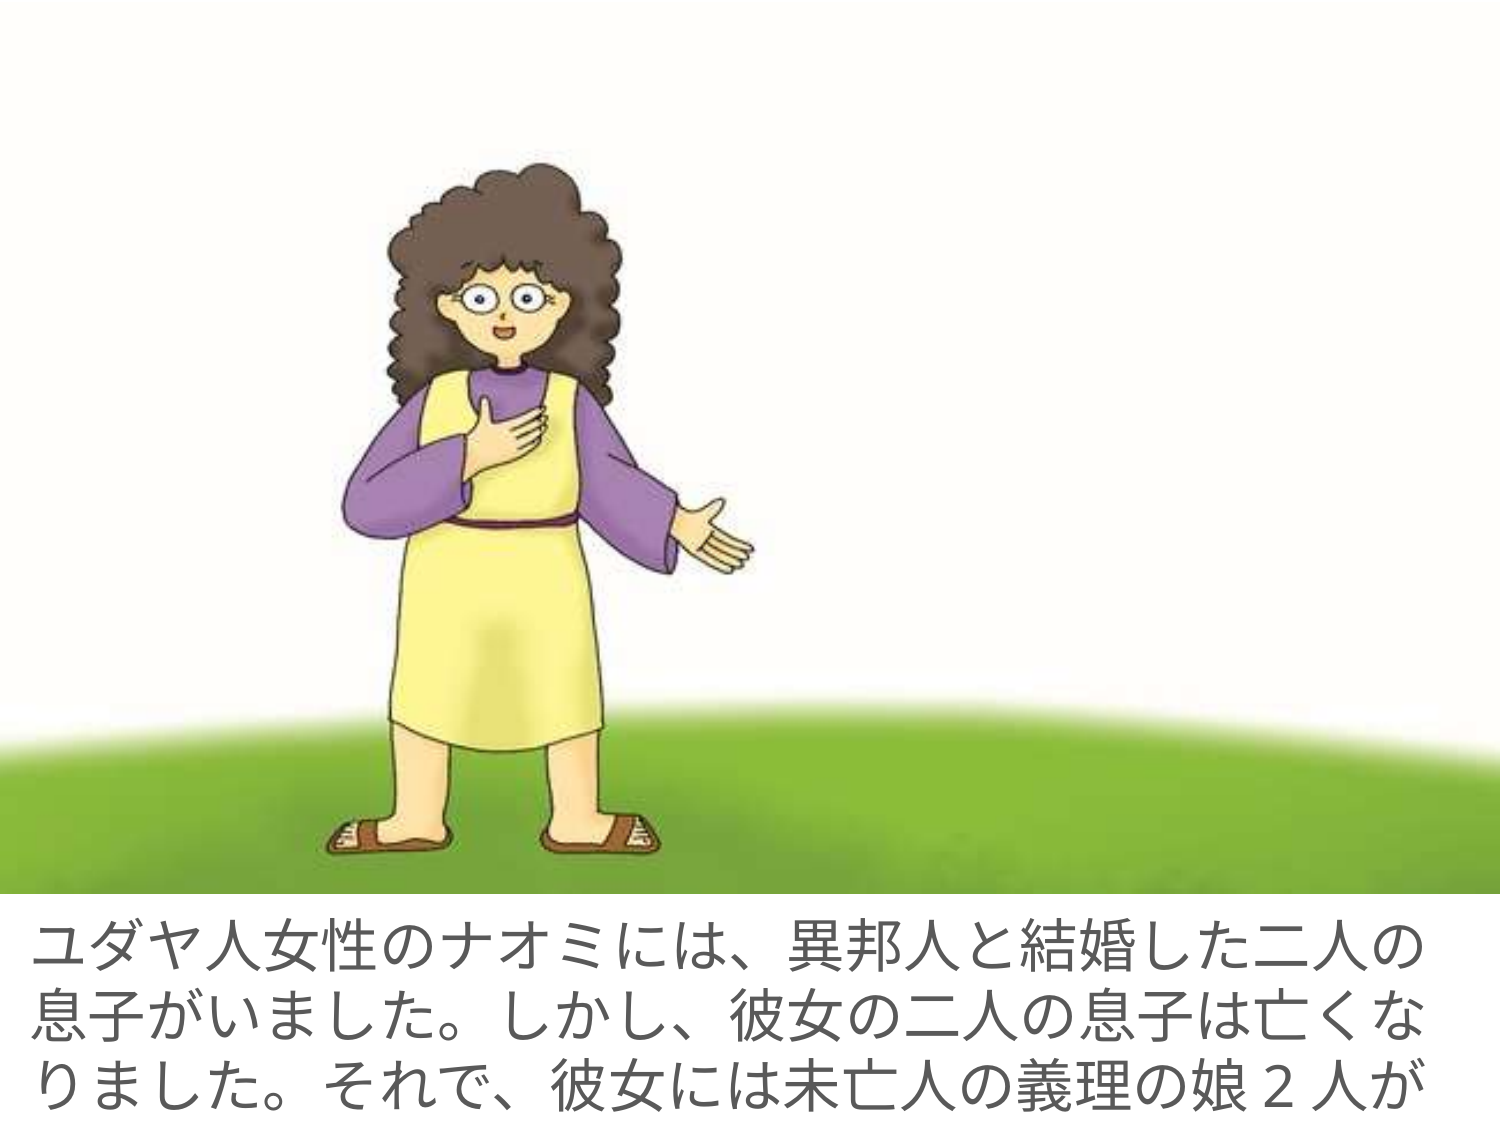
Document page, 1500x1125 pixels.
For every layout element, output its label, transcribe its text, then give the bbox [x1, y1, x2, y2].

picture [0, 1, 1500, 894]
text_box ユダヤ人女性のナオミには、異邦人と結婚した二人の息子がいました。しかし、彼女の二人の息子は亡くなりました。それで、彼女には未亡人の義理の娘2人が残されました。 [14, 901, 1486, 1125]
